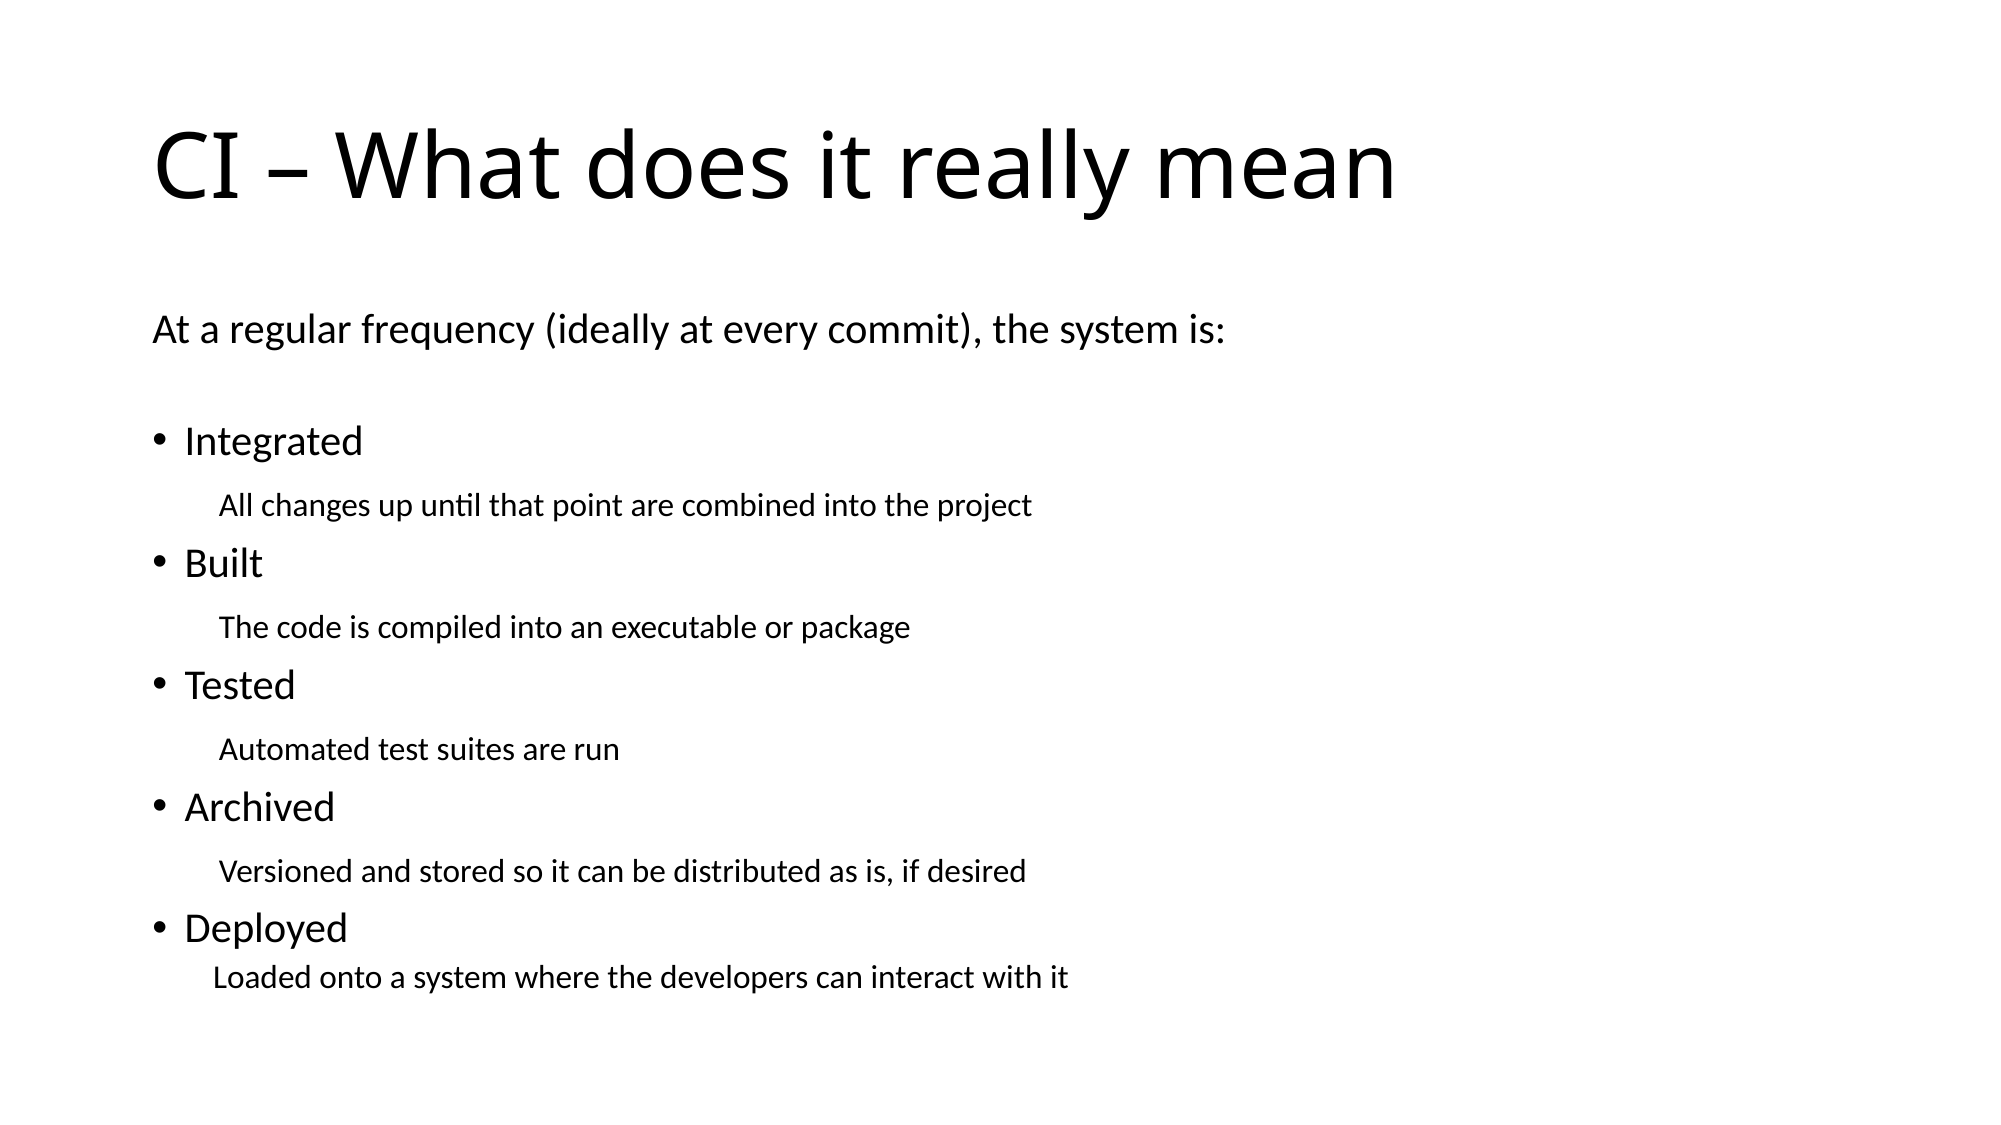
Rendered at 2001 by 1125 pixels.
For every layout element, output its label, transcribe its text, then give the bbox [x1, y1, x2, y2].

title CI – What does it really mean [137, 59, 1863, 278]
list At a regular frequency (ideally at every commit), the system is: Integrated All changes up until that point are combined into the project Built The code is compiled into an executable or package Tested Automated test suites are run Archived Versioned and stored so it can be distributed as is, if desired Deployed Loaded onto a system where the developers can interact with it [137, 299, 1863, 1014]
